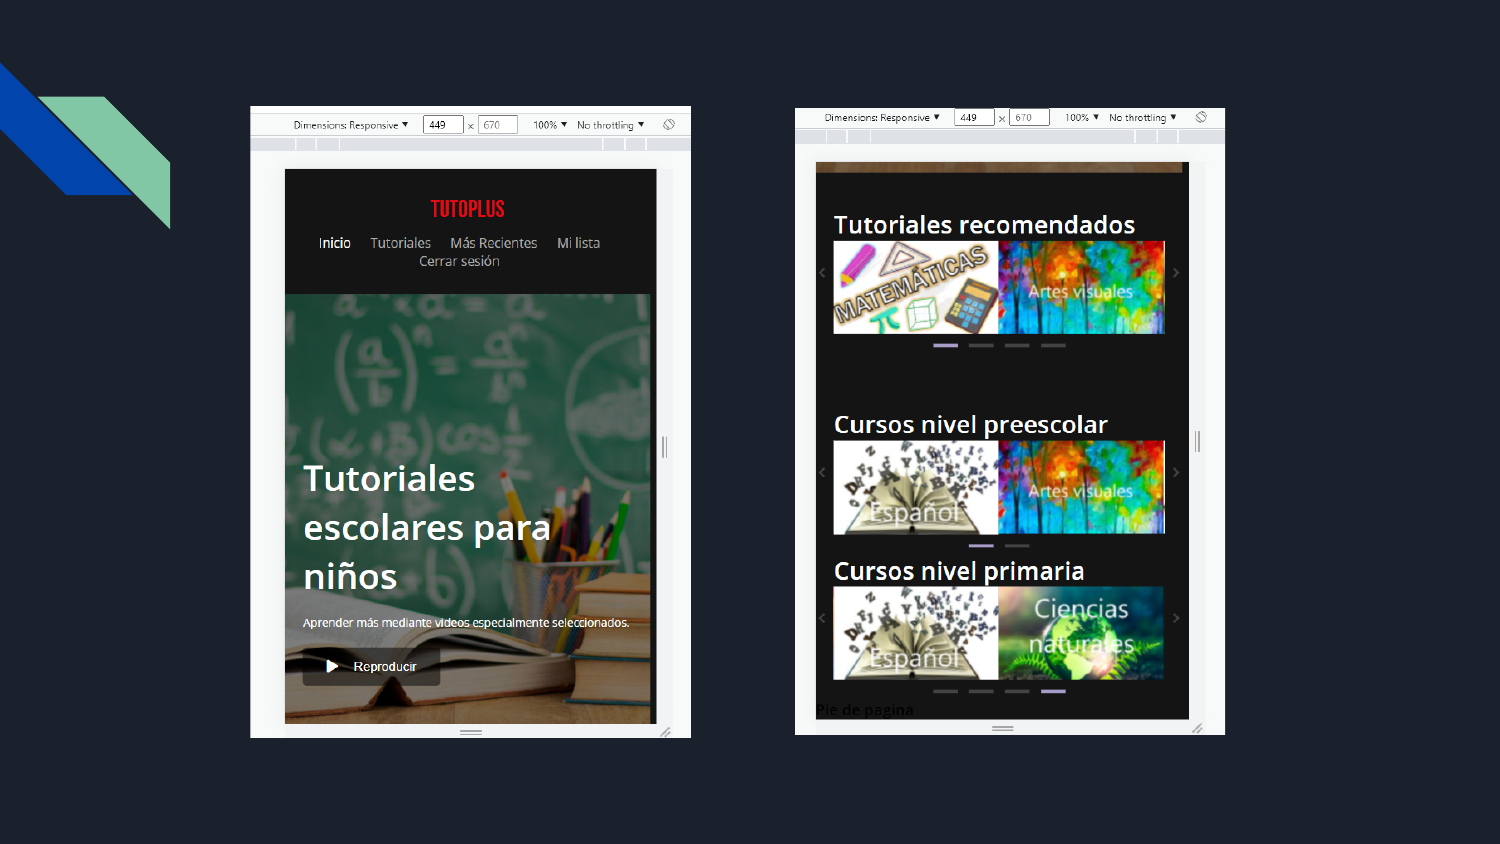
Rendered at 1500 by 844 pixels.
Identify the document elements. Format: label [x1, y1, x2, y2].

picture [250, 106, 692, 738]
picture [794, 108, 1226, 736]
